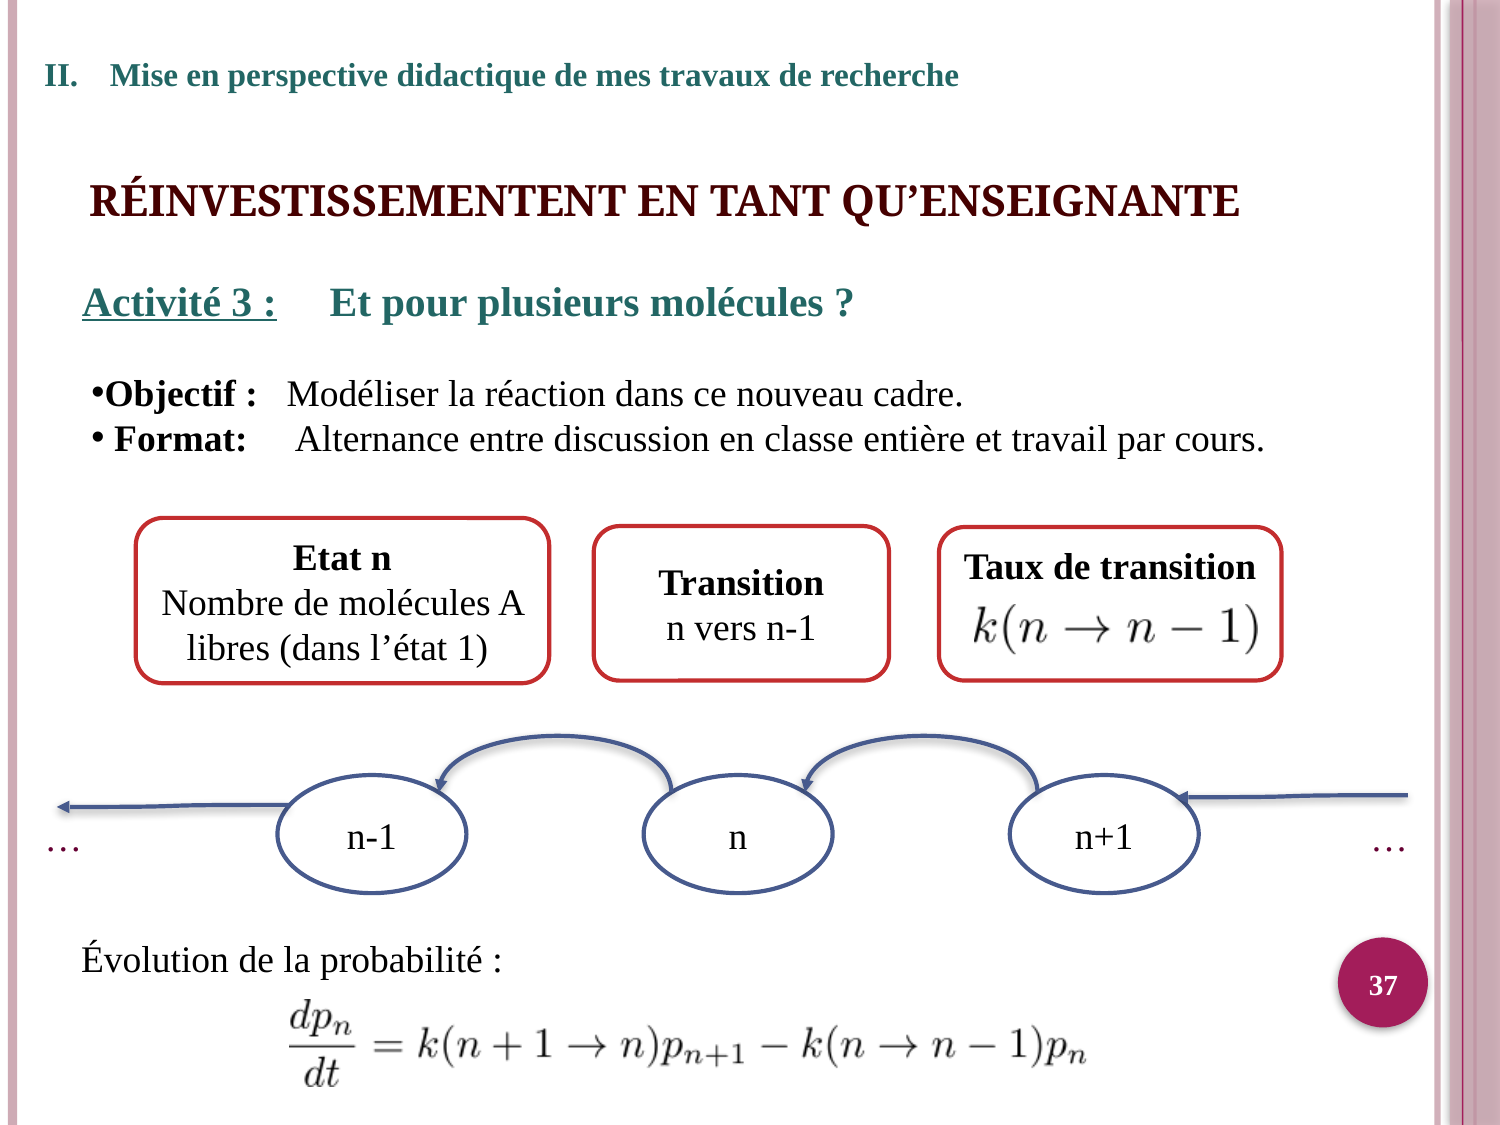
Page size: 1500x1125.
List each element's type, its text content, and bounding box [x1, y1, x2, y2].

text_box n+1 [1007, 772, 1201, 896]
picture [973, 603, 1259, 657]
text_box Transition n vers n-1 [591, 523, 892, 683]
text_box n-1 [275, 772, 469, 896]
text_box … [29, 806, 98, 867]
text_box Activité 3 : Et pour plusieurs molécules ? [67, 267, 871, 332]
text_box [171, 689, 175, 923]
footer Mise en perspective didactique de mes travaux de recherche [29, 42, 1341, 103]
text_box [1289, 679, 1294, 913]
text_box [554, 675, 558, 910]
slide_number 37 [1333, 940, 1434, 1027]
text_box Évolution de la probabilité : [66, 927, 529, 987]
text_box Objectif : Modéliser la réaction dans ce nouveau cadre. Format: Alternance entre discussion en classe entière et travail par cours. [76, 361, 1400, 467]
title Réinvestissementent en tant qu’enseignante [75, 125, 1300, 233]
text_box … [1355, 806, 1423, 867]
text_box Etat n Nombre de molécules A libres (dans l’état 1) [133, 515, 552, 686]
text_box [920, 675, 924, 910]
picture [288, 998, 1089, 1088]
text_box Taux de transition [936, 524, 1284, 683]
text_box n [641, 772, 835, 896]
